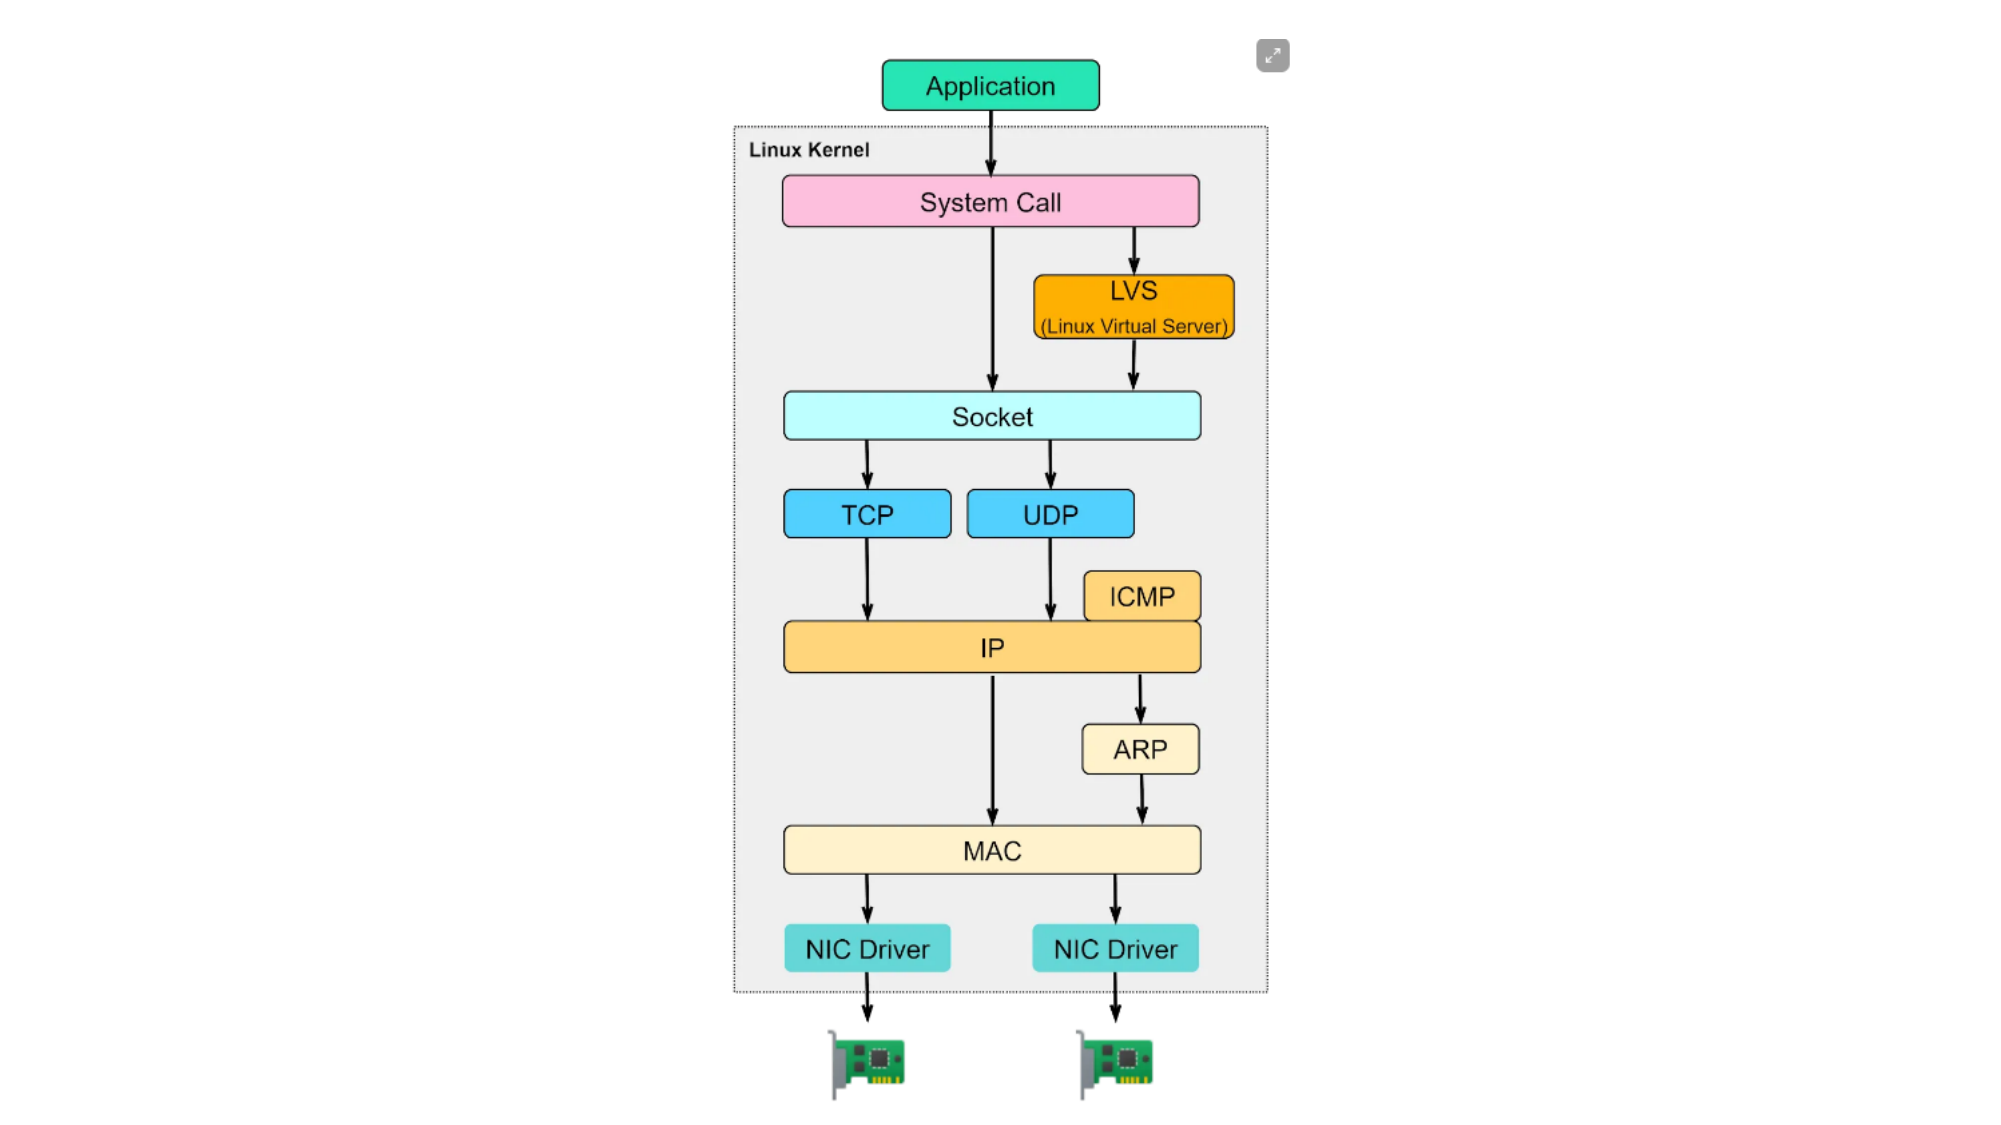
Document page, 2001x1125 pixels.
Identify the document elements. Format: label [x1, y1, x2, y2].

list [706, 39, 1294, 1106]
